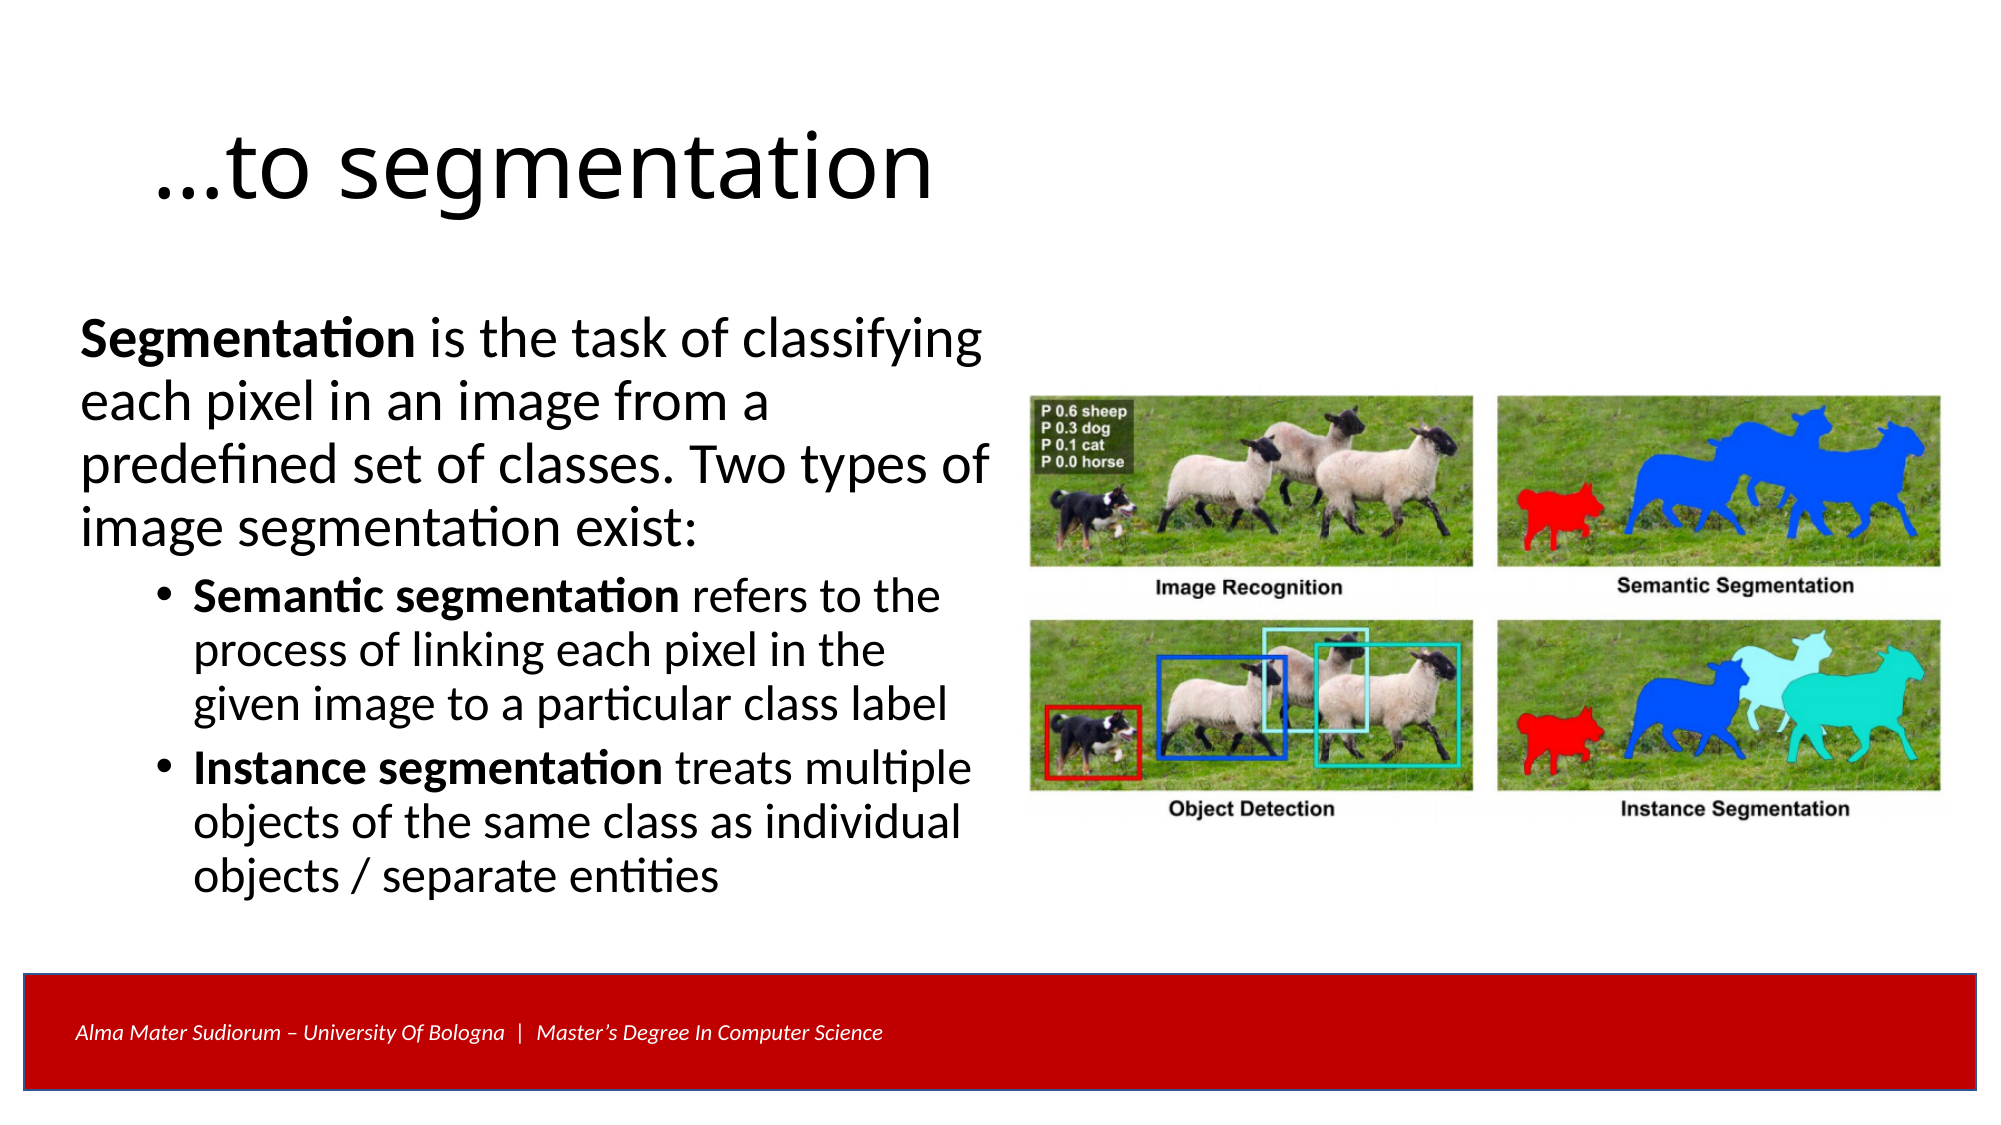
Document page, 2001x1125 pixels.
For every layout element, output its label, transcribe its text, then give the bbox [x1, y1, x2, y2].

title …to segmentation [137, 59, 1863, 278]
picture [1017, 381, 1962, 826]
list Segmentation is the task of classifying each pixel in an image from a predefined set of classes. Two types of image segmentation exist: Semantic segmentation refers to the process of linking each pixel in the given image to a particular class label Instance segmentation treats multiple objects of the same class as individual objects / separate entities [65, 299, 1018, 963]
